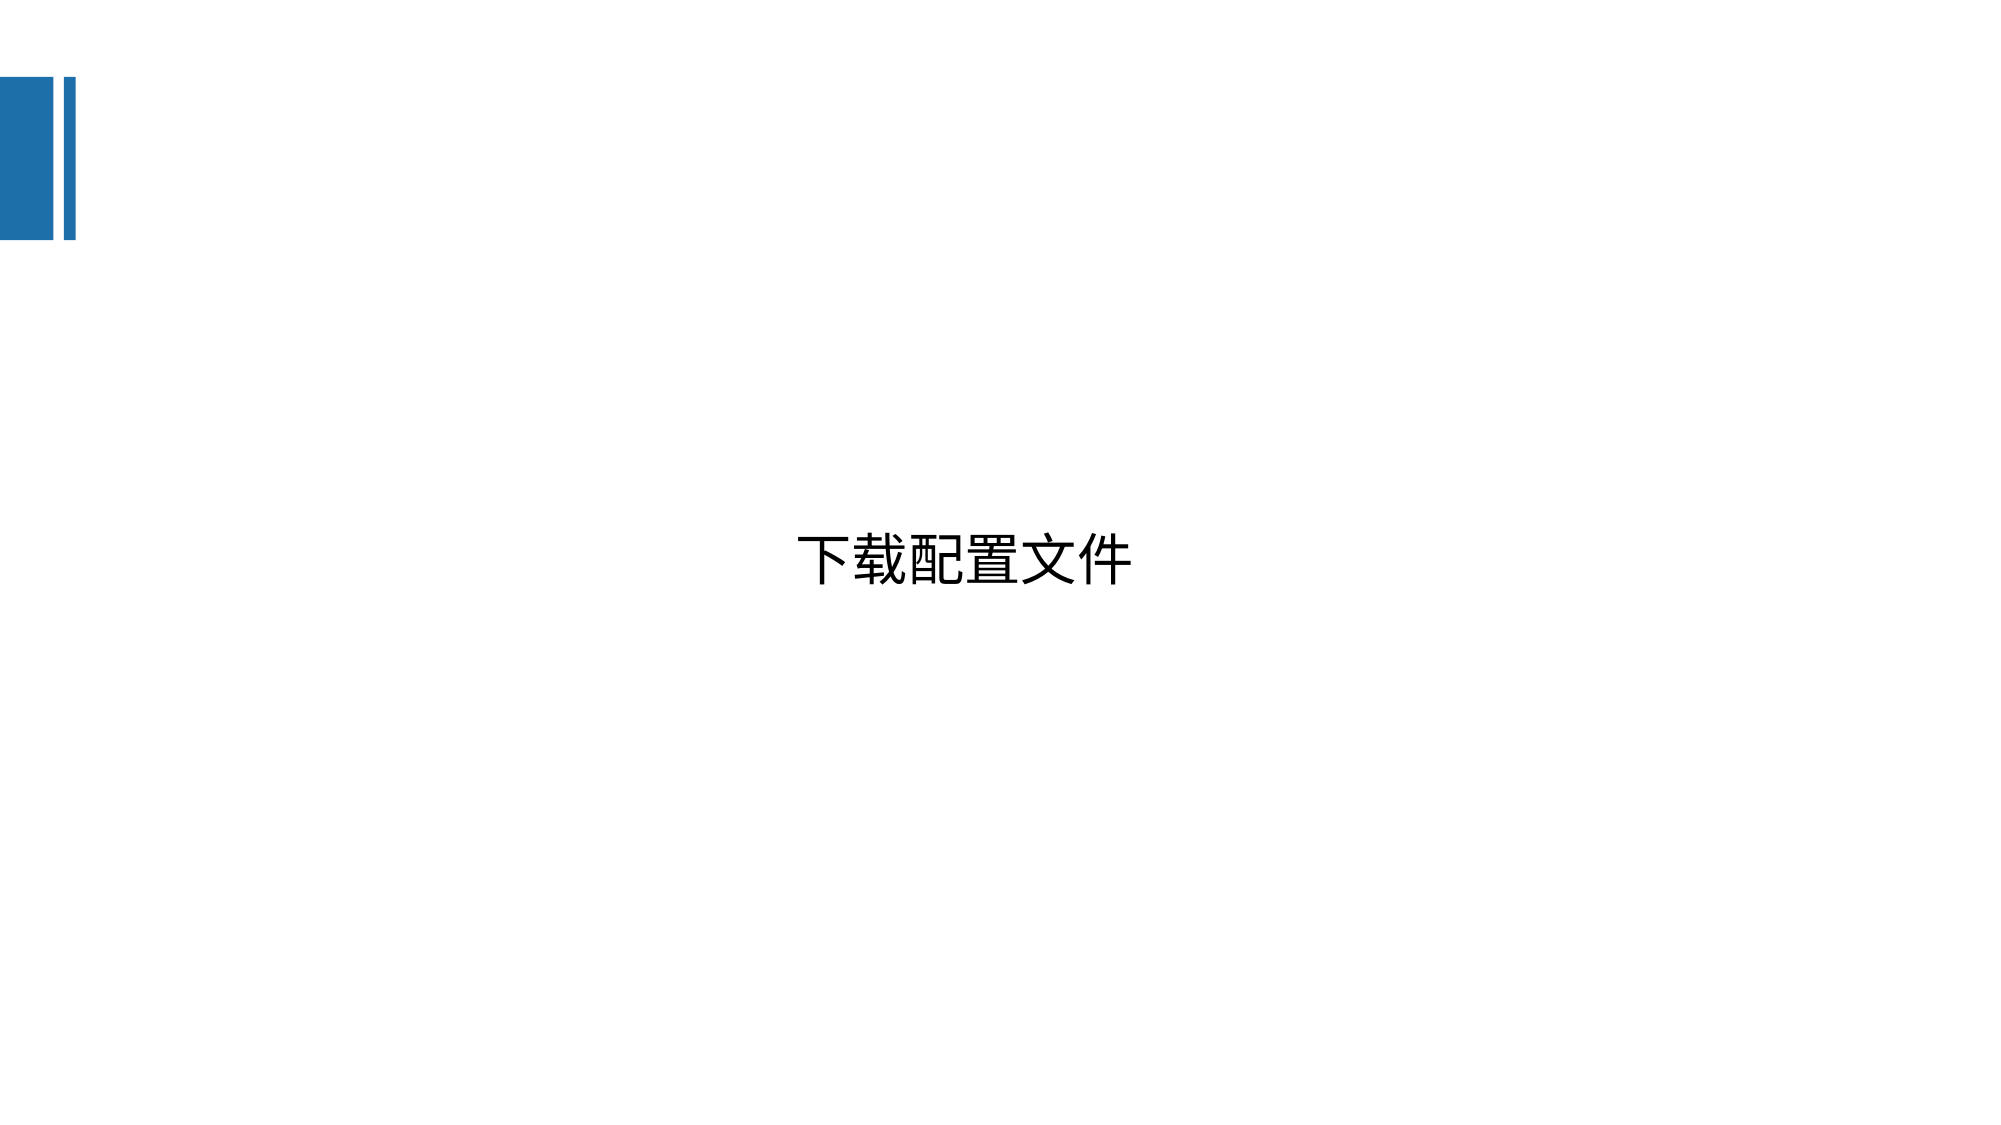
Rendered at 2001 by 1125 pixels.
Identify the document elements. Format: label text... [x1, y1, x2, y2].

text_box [0, 76, 76, 241]
title 下载配置文件 [780, 508, 1220, 617]
